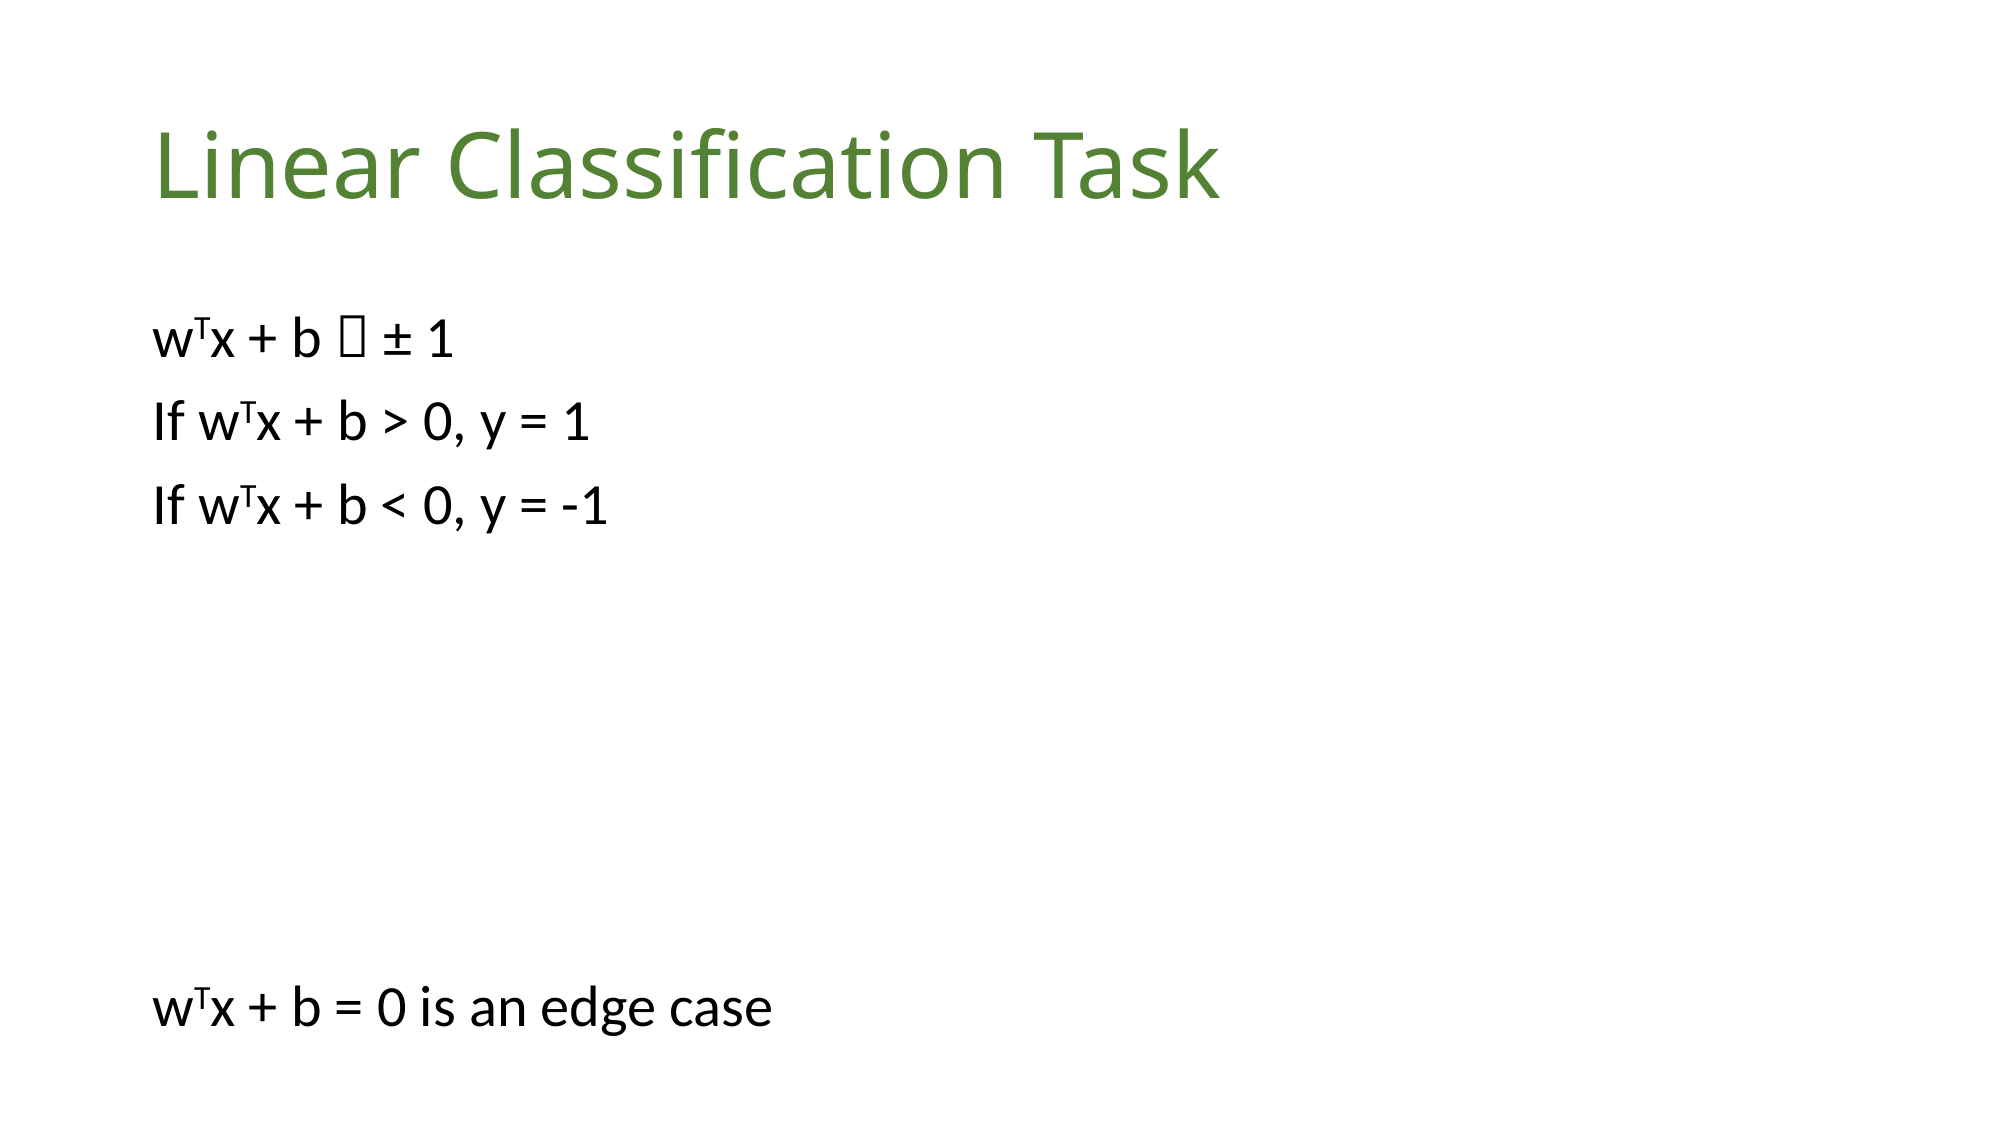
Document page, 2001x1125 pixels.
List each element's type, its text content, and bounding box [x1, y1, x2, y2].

title Linear Classification Task [137, 59, 1863, 278]
list wTx + b  ± 1 If wTx + b > 0, y = 1 If wTx + b < 0, y = -1 wTx + b = 0 is an edge case [137, 299, 1863, 1125]
